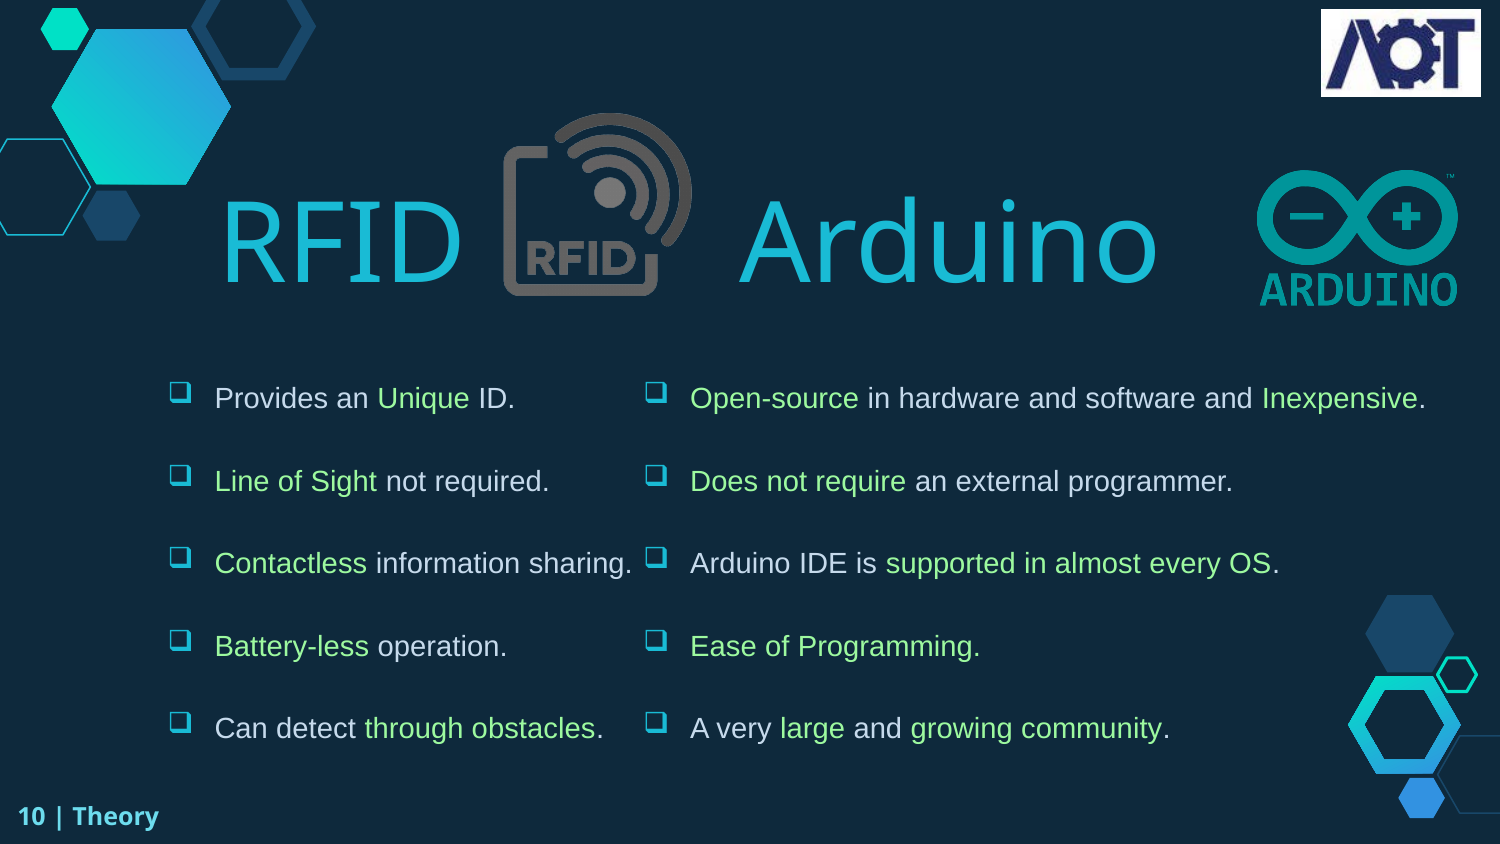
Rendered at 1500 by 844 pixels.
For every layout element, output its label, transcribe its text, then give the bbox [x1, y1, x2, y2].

slide_number 10 | Theory [2, 785, 176, 844]
text_box Open-source in hardware and software and Inexpensive. Does not require an external programmer. Arduino IDE is supported in almost every OS. Ease of Programming. A very large and growing community. [628, 329, 1458, 734]
picture [498, 109, 700, 301]
text_box Arduino [724, 129, 1332, 320]
list Provides an Unique ID. Line of Sight not required. Contactless information sharing. Battery-less operation. Can detect through obstacles. [152, 329, 1298, 754]
picture [1321, 9, 1481, 97]
title RFID [202, 129, 724, 320]
picture [1257, 170, 1458, 307]
